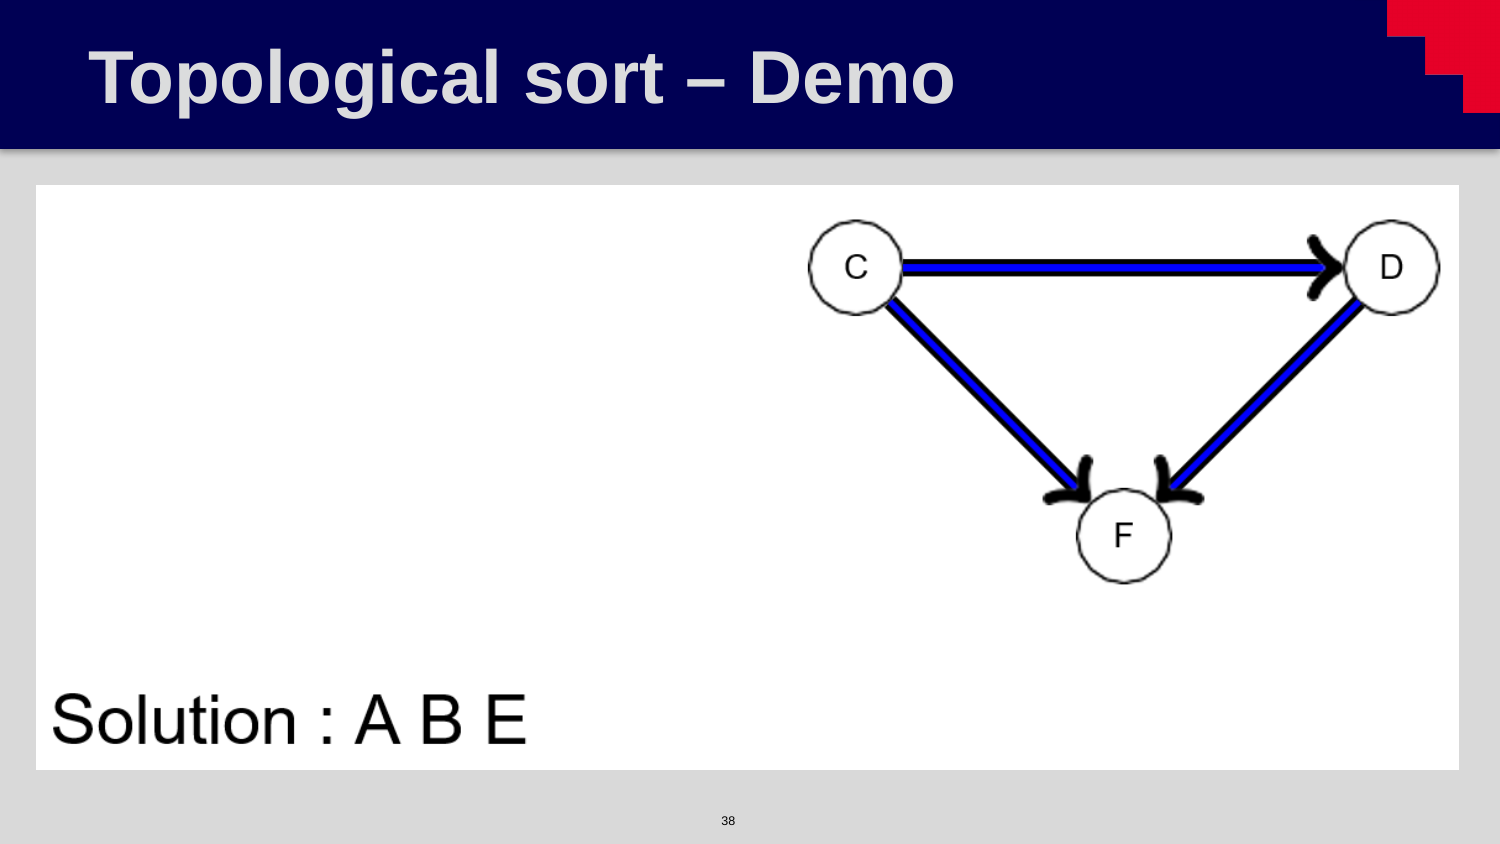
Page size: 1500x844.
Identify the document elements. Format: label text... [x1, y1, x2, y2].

picture [1387, 0, 1500, 113]
picture [35, 184, 1459, 770]
title Topological sort – Demo [0, 0, 1356, 150]
